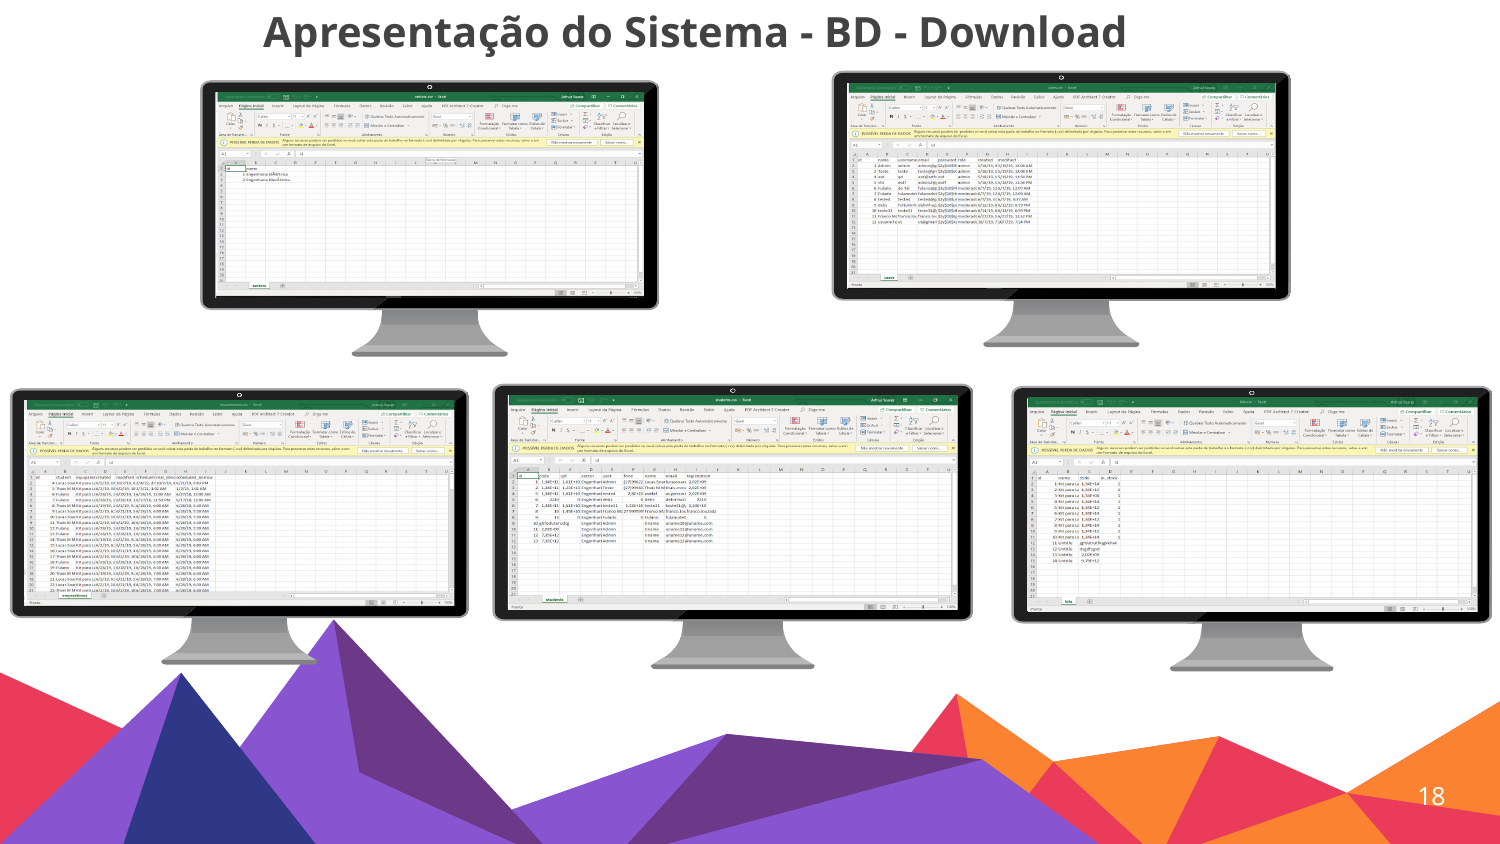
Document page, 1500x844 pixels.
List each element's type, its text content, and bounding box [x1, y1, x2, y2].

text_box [1011, 385, 1493, 672]
picture [507, 395, 958, 610]
picture [23, 400, 455, 607]
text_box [492, 383, 974, 670]
picture [215, 92, 645, 298]
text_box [831, 70, 1292, 348]
slide_number ‹#› [1402, 764, 1493, 830]
picture [1027, 397, 1478, 612]
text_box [199, 79, 660, 357]
picture [847, 83, 1276, 290]
title Apresentação do Sistema - BD - Download [248, 21, 1292, 71]
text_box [9, 387, 470, 665]
